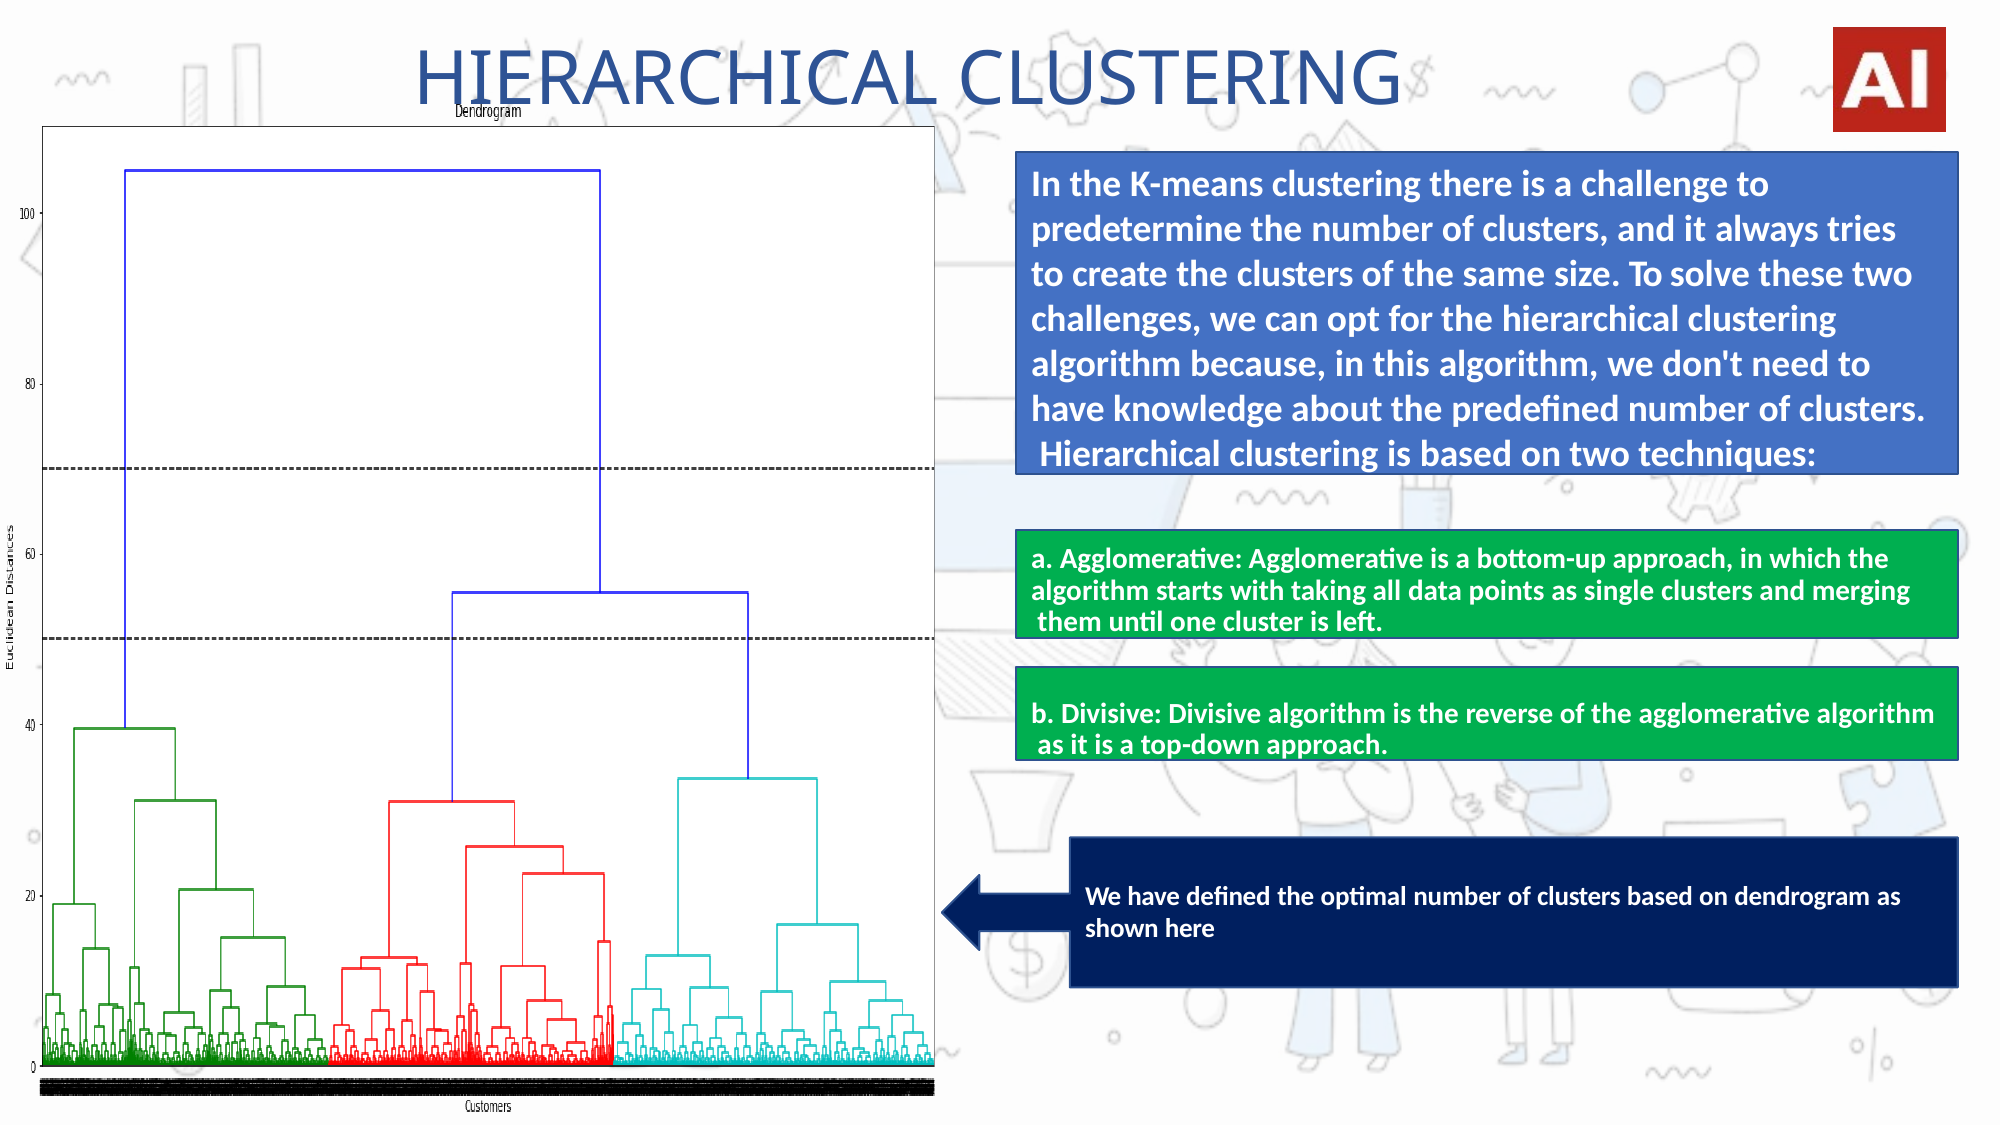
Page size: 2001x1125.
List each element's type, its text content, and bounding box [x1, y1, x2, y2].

text_box b. Divisive: Divisive algorithm is the reverse of the agglomerative algorithm as it is a top-down approach. [1016, 666, 1958, 761]
text_box In the K-means clustering there is a challenge to predetermine the number of clusters, and it always tries to create the clusters of the same size. To solve these two challenges, we can opt for the hierarchical clustering algorithm because, in this algorithm, we don't need to have knowledge about the predefined number of clusters. Hierarchical clustering is based on two techniques: [1016, 151, 1958, 474]
picture [0, 0, 2000, 1125]
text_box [940, 836, 1959, 989]
title HIERARCHICAL CLUSTERING [411, 27, 1621, 218]
text_box a. Agglomerative: Agglomerative is a bottom-up approach, in which the algorithm starts with taking all data points as single clusters and merging them until one cluster is left. [1016, 529, 1958, 638]
